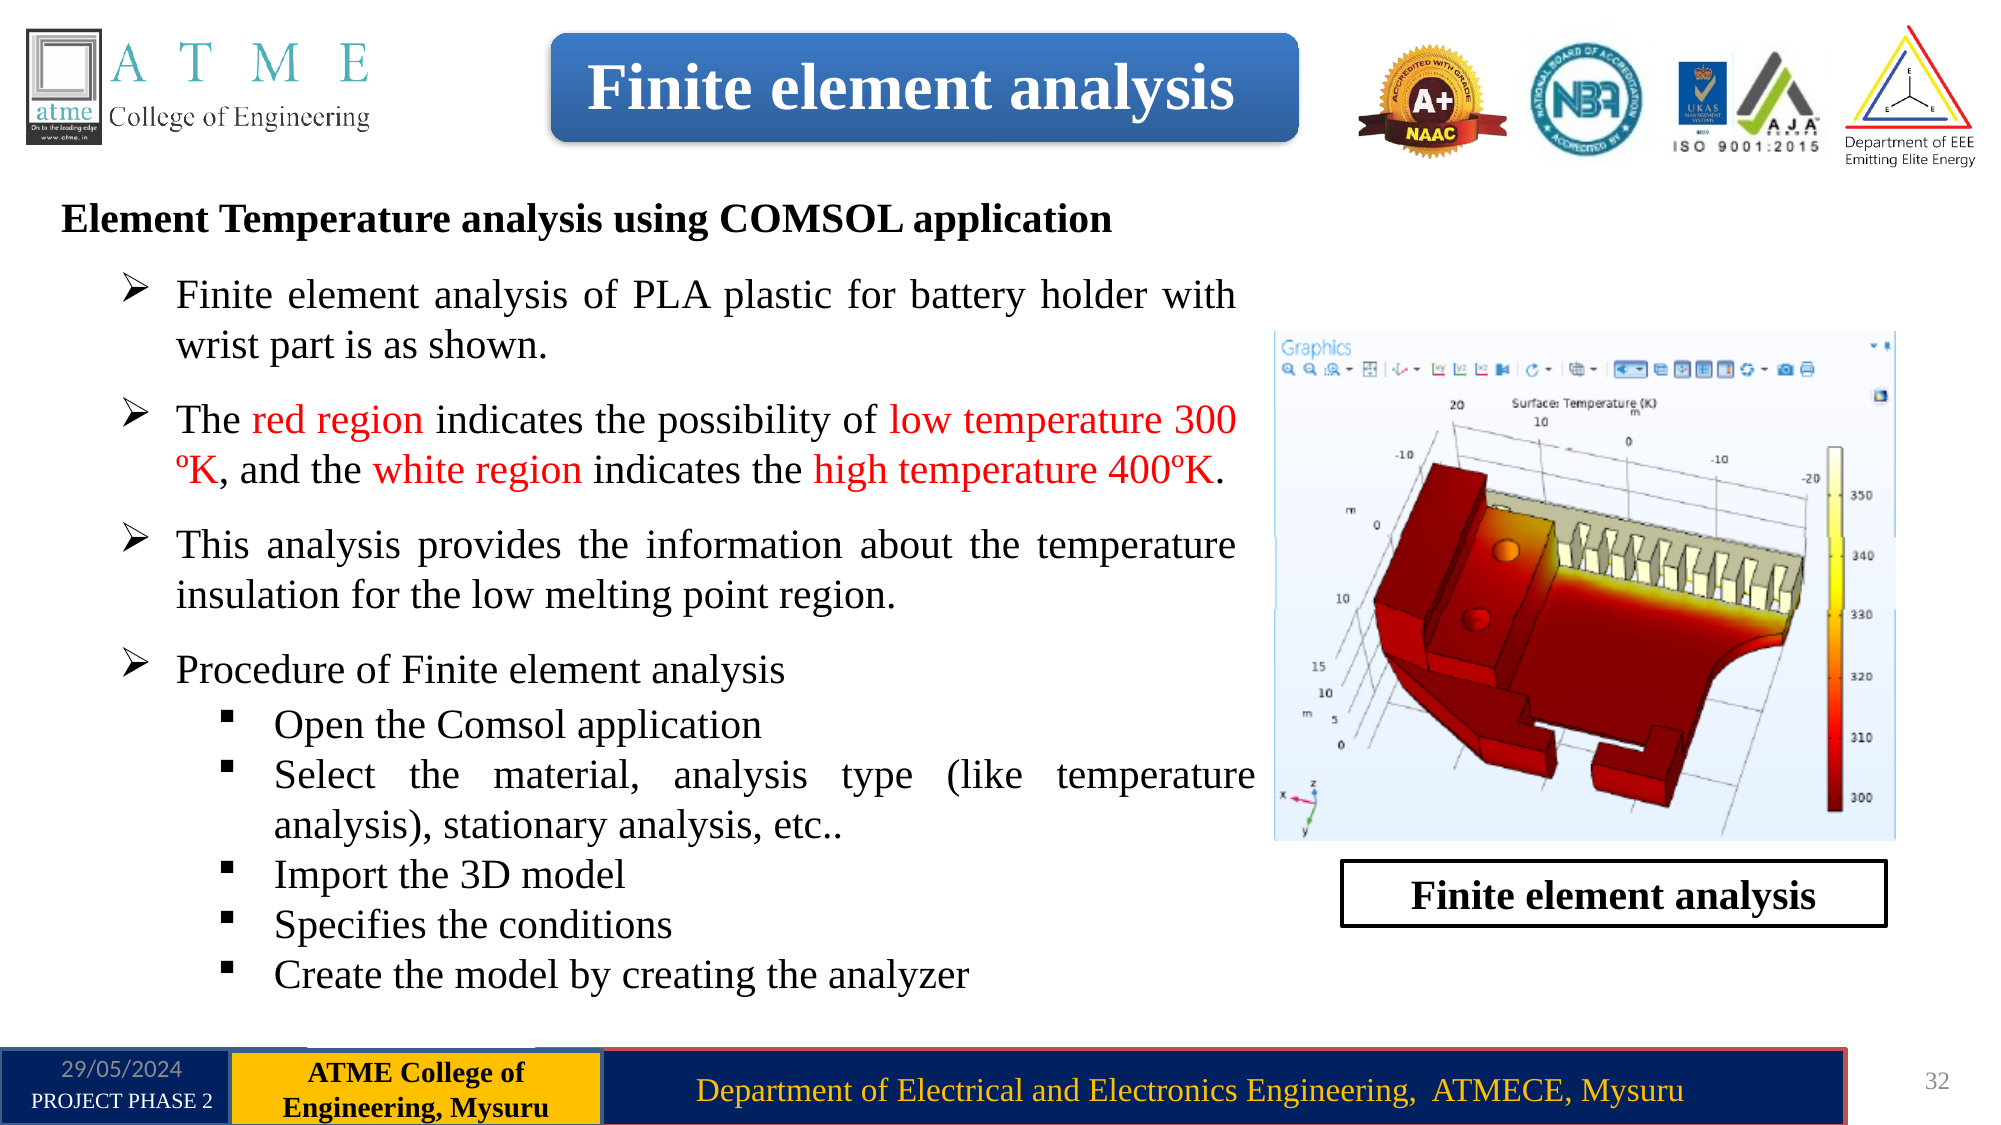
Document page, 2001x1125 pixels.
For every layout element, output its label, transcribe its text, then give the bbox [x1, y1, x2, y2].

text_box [202, 32, 1638, 143]
text_box Element Temperature analysis using COMSOL application [46, 182, 1361, 248]
text_box Finite element analysis [1340, 859, 1888, 928]
text_box Finite element analysis of PLA plastic for battery holder with wrist part is as shown. The red region indicates the possibility of low temperature 300 ºK, and the white region indicates the high temperature 400ºK. This analysis provides the information about the temperature insulation for the low melting point region. Procedure of Finite element analysis [104, 259, 1253, 700]
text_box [1659, 43, 1832, 162]
picture [19, 21, 374, 151]
picture [1274, 331, 1896, 841]
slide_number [46, 1037, 513, 1098]
text_box Open the Comsol application Select the material, analysis type (like temperature analysis), stationary analysis, etc.. Import the 3D model Specifies the conditions Create the model by creating the analyzer [202, 689, 1272, 1005]
text_box ATME College of Engineering, Mysuru [228, 1048, 604, 1125]
picture [1341, 20, 1656, 178]
footer Department of Electrical and Electronics Engineering, ATMECE, Mysuru [534, 1047, 1848, 1125]
picture [1837, 20, 1980, 170]
text_box PROJECT PHASE 2 [0, 1047, 228, 1125]
slide_number 32 [1498, 1049, 1966, 1110]
